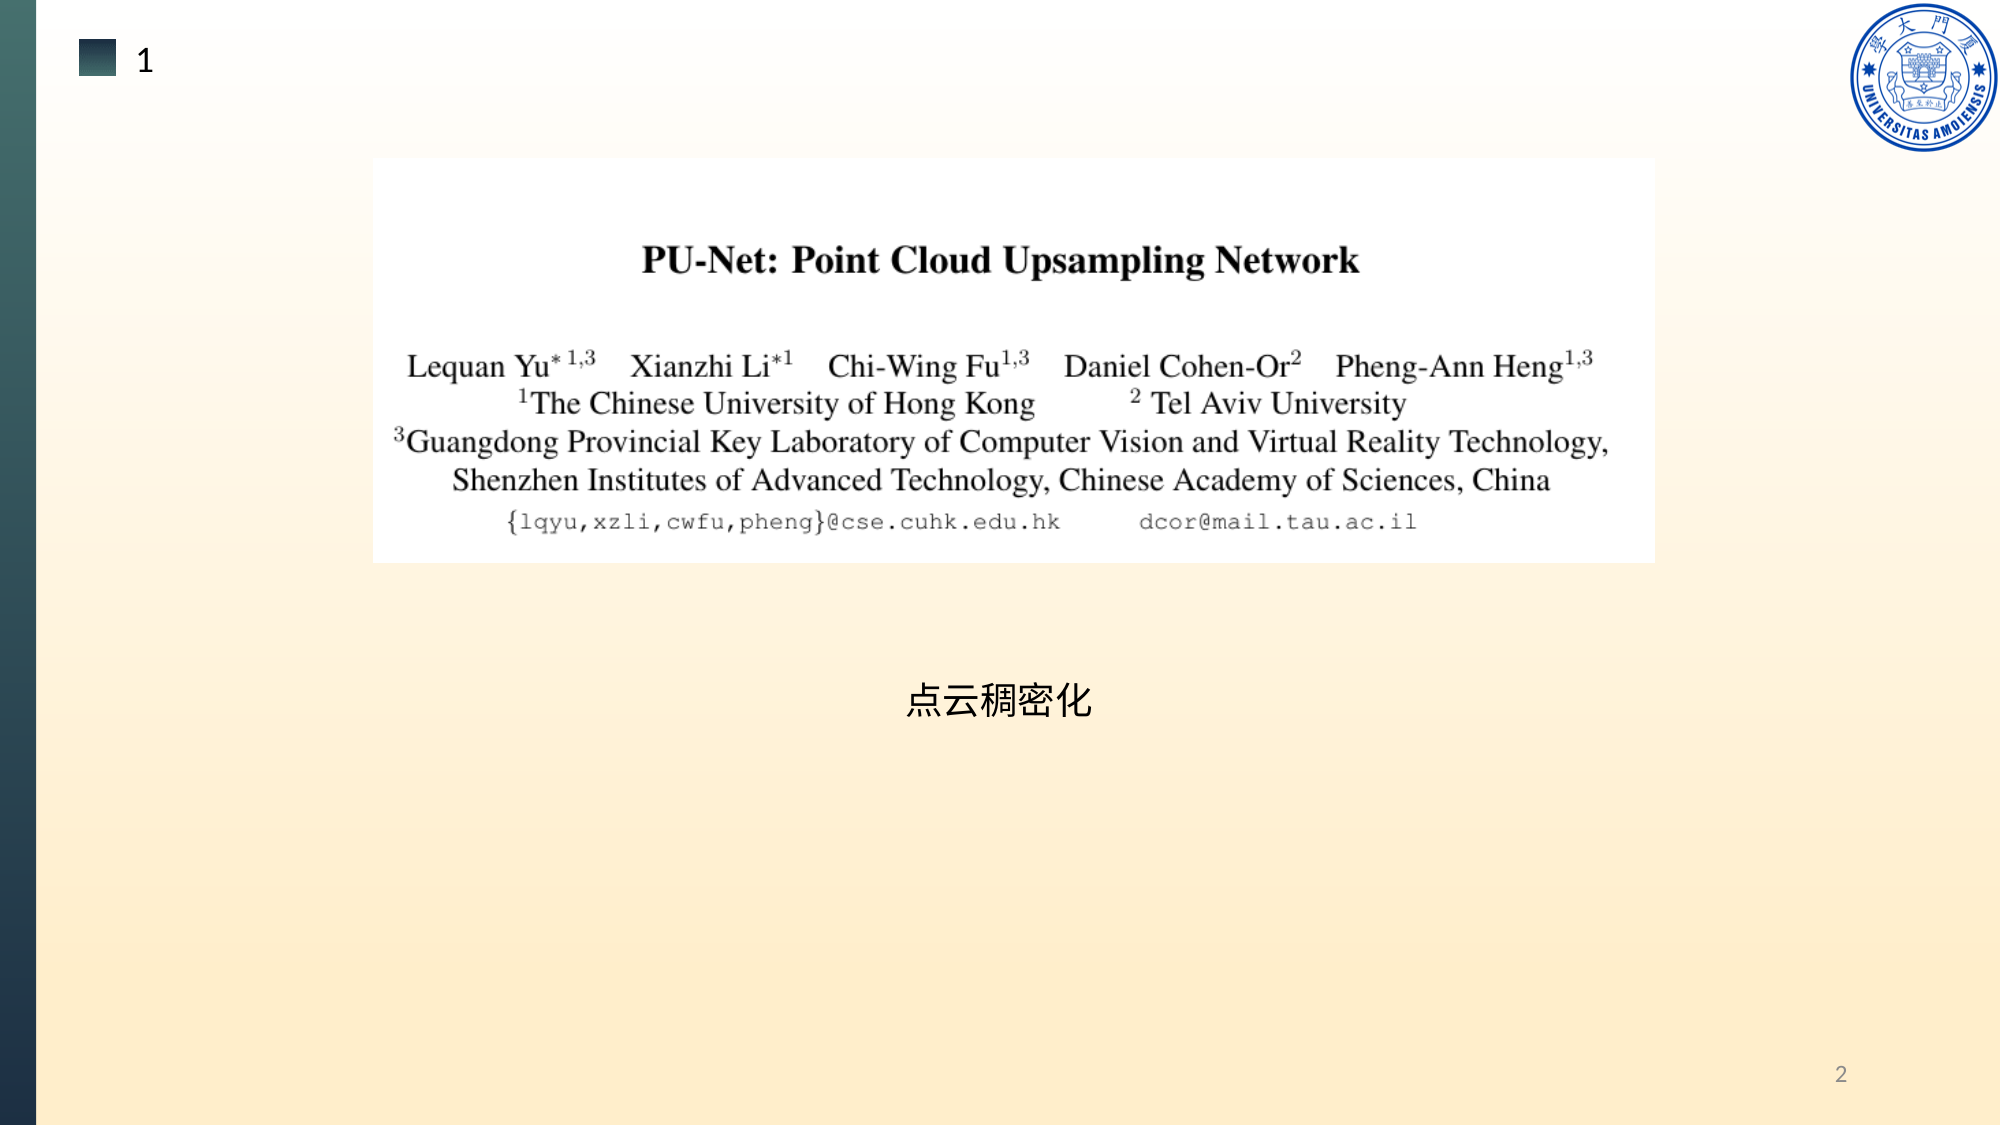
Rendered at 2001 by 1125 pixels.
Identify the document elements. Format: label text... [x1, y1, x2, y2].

text_box 1 [134, 27, 150, 88]
picture [79, 39, 116, 76]
text_box [0, 0, 37, 1125]
picture [1847, 1, 2000, 154]
slide_number 2 [1412, 1042, 1863, 1103]
picture [373, 158, 1655, 563]
text_box 点云稠密化 [890, 669, 1110, 730]
